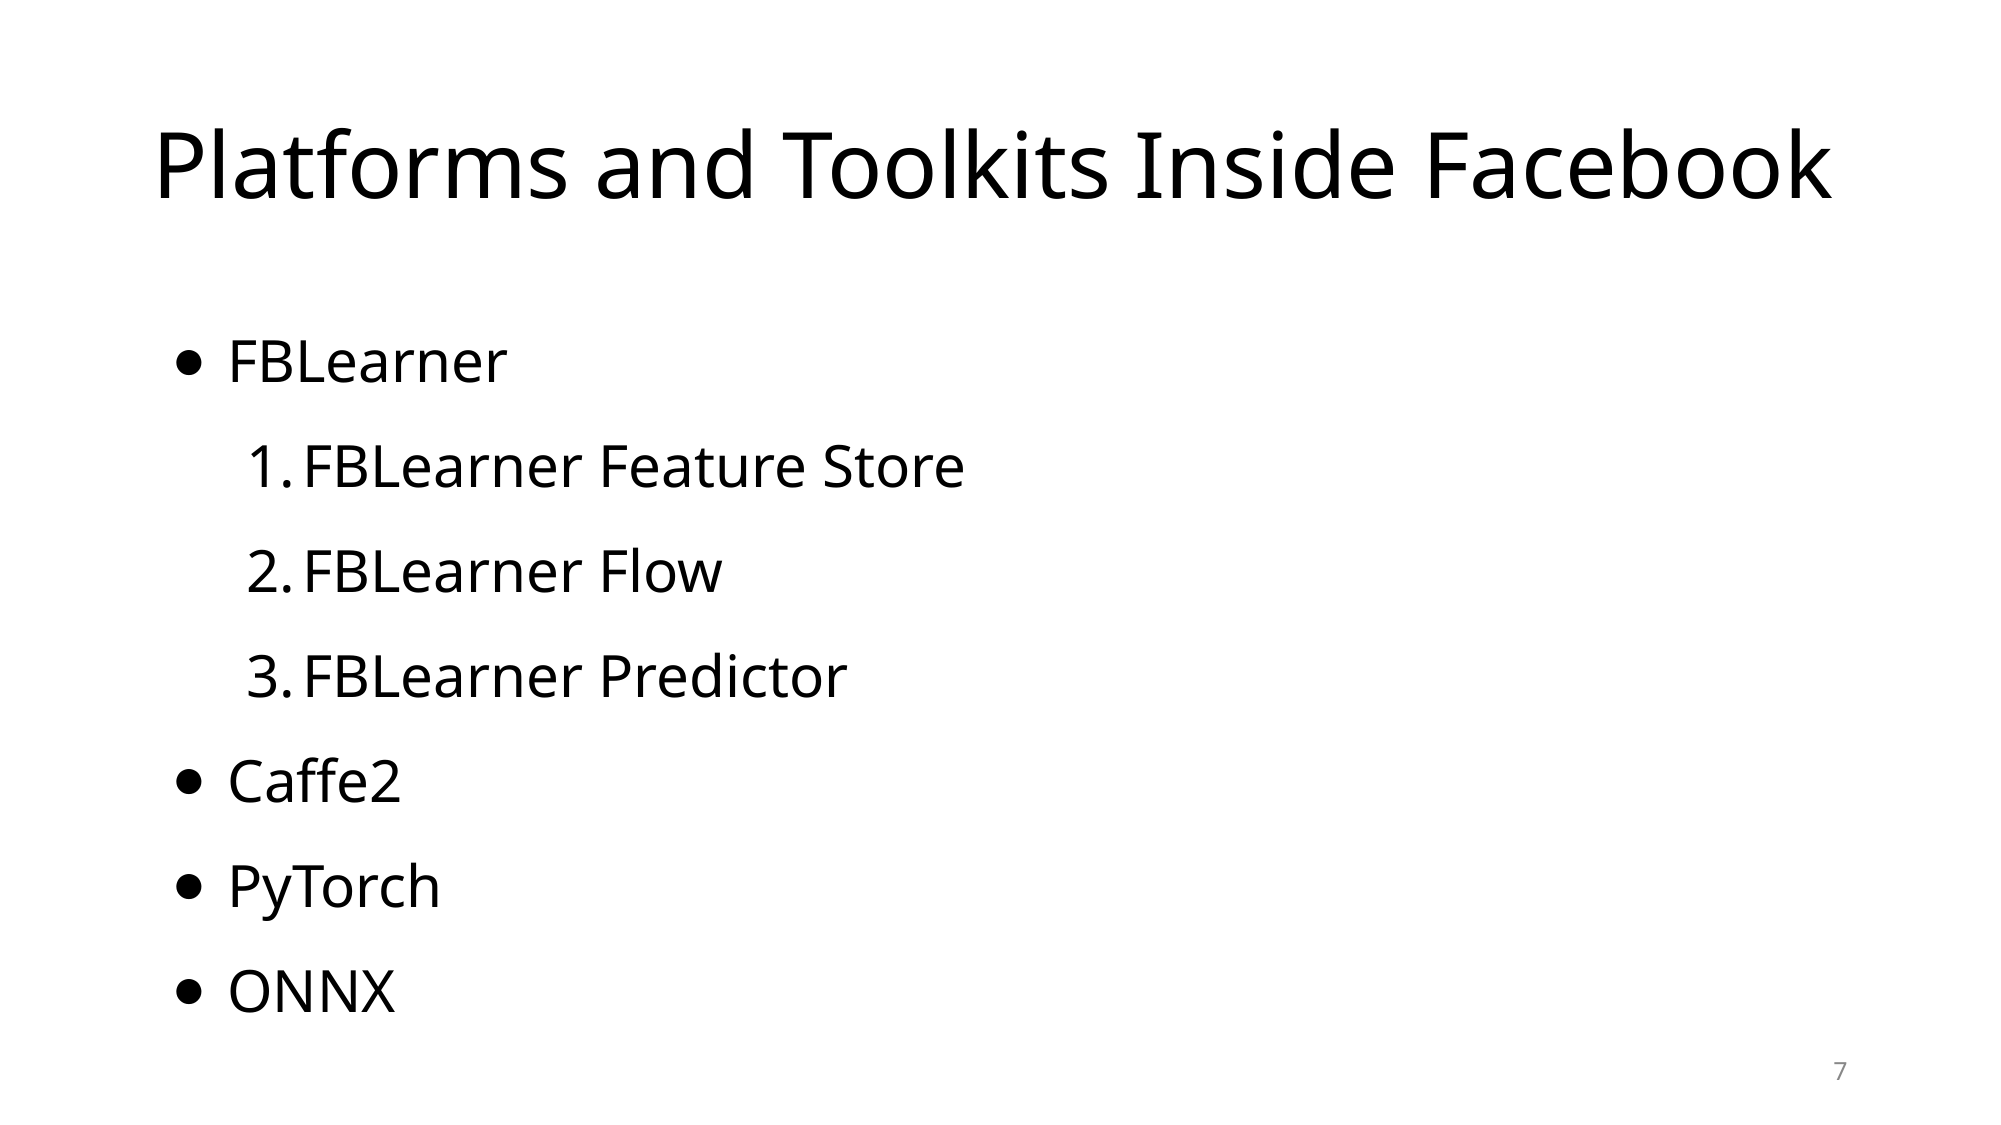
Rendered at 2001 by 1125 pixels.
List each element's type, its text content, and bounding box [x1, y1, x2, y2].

list FBLearner FBLearner Feature Store FBLearner Flow FBLearner Predictor Caffe2 PyTorch ONNX [137, 299, 1863, 1014]
title Platforms and Toolkits Inside Facebook [137, 59, 1863, 278]
slide_number ‹#› [1412, 1042, 1863, 1103]
